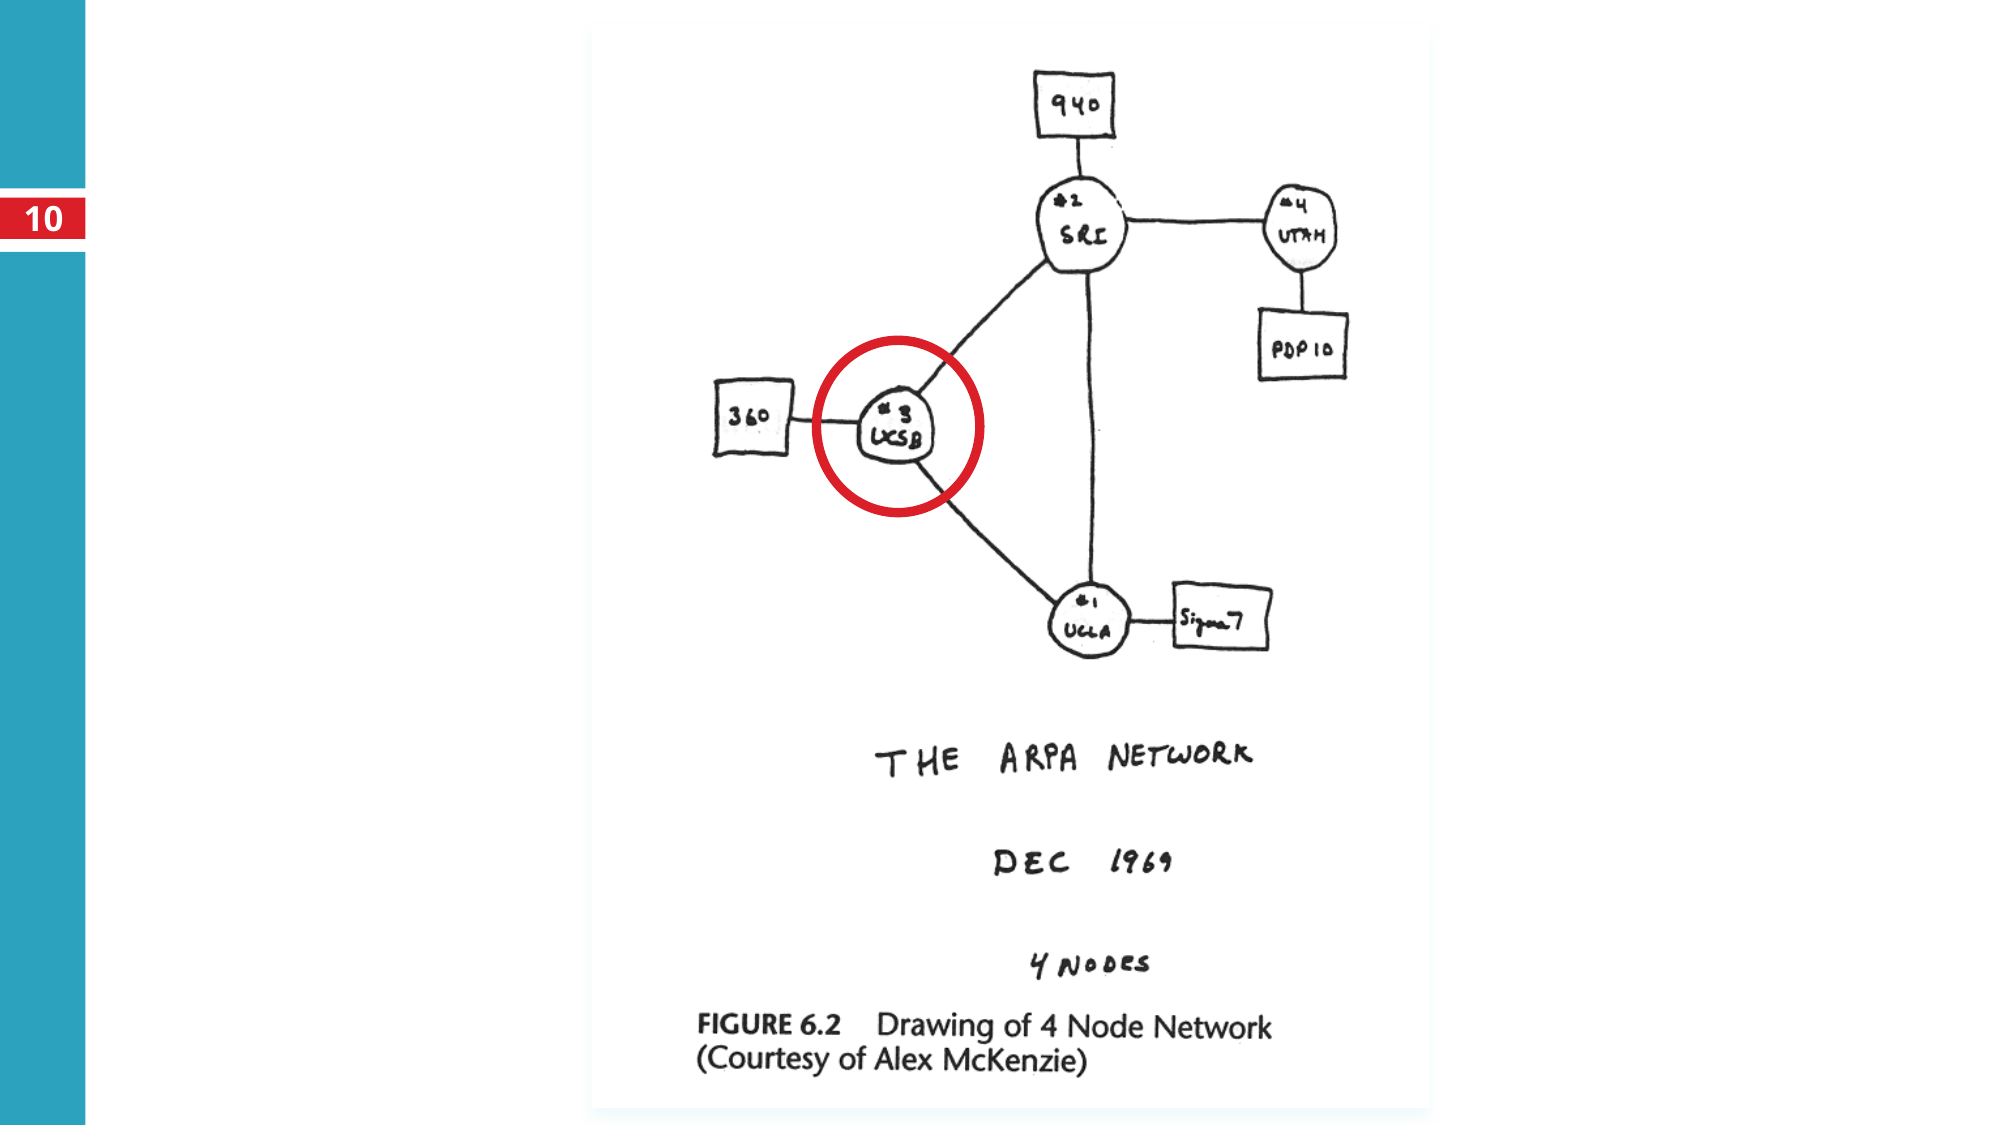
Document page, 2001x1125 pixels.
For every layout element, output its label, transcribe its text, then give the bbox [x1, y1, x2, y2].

text_box [0, 250, 87, 1125]
text_box [0, 0, 87, 190]
slide_number 10 [0, 189, 88, 252]
picture [592, 24, 1431, 1109]
